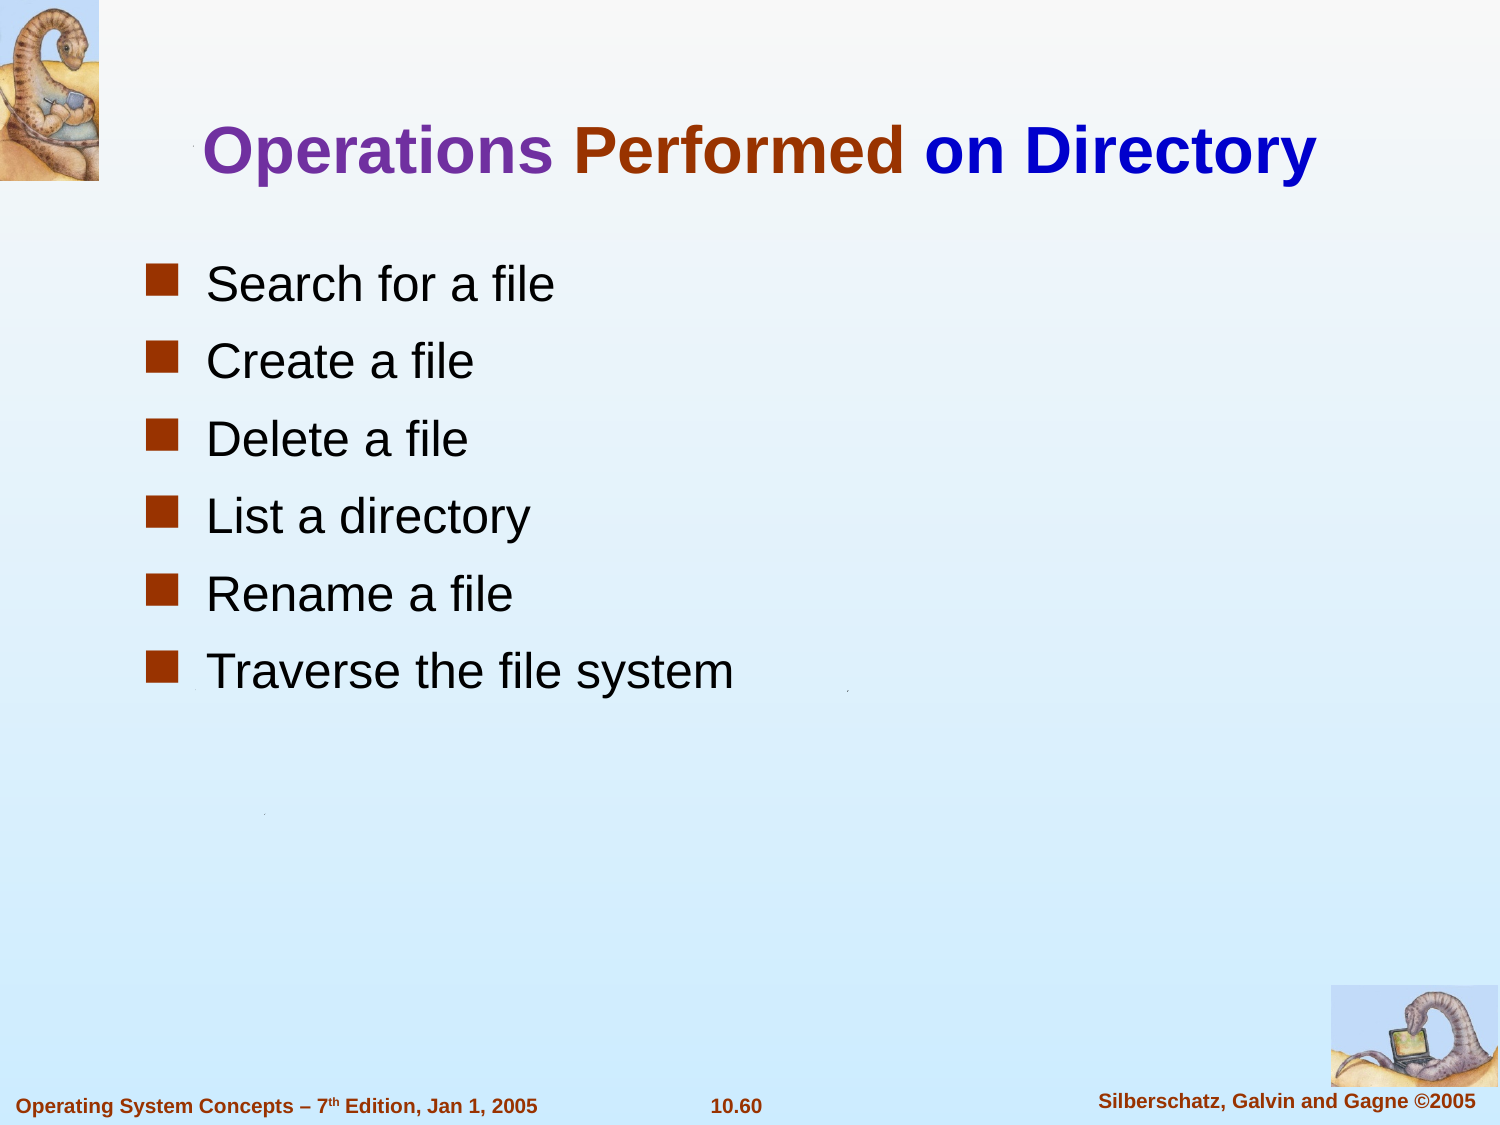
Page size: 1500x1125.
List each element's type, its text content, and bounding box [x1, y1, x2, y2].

picture [1331, 985, 1498, 1087]
list Search for a file Create a file Delete a file List a directory Rename a file Traverse the file system [134, 244, 1341, 939]
title Operations Performed on Directory [97, 94, 1423, 195]
picture [0, 0, 99, 181]
